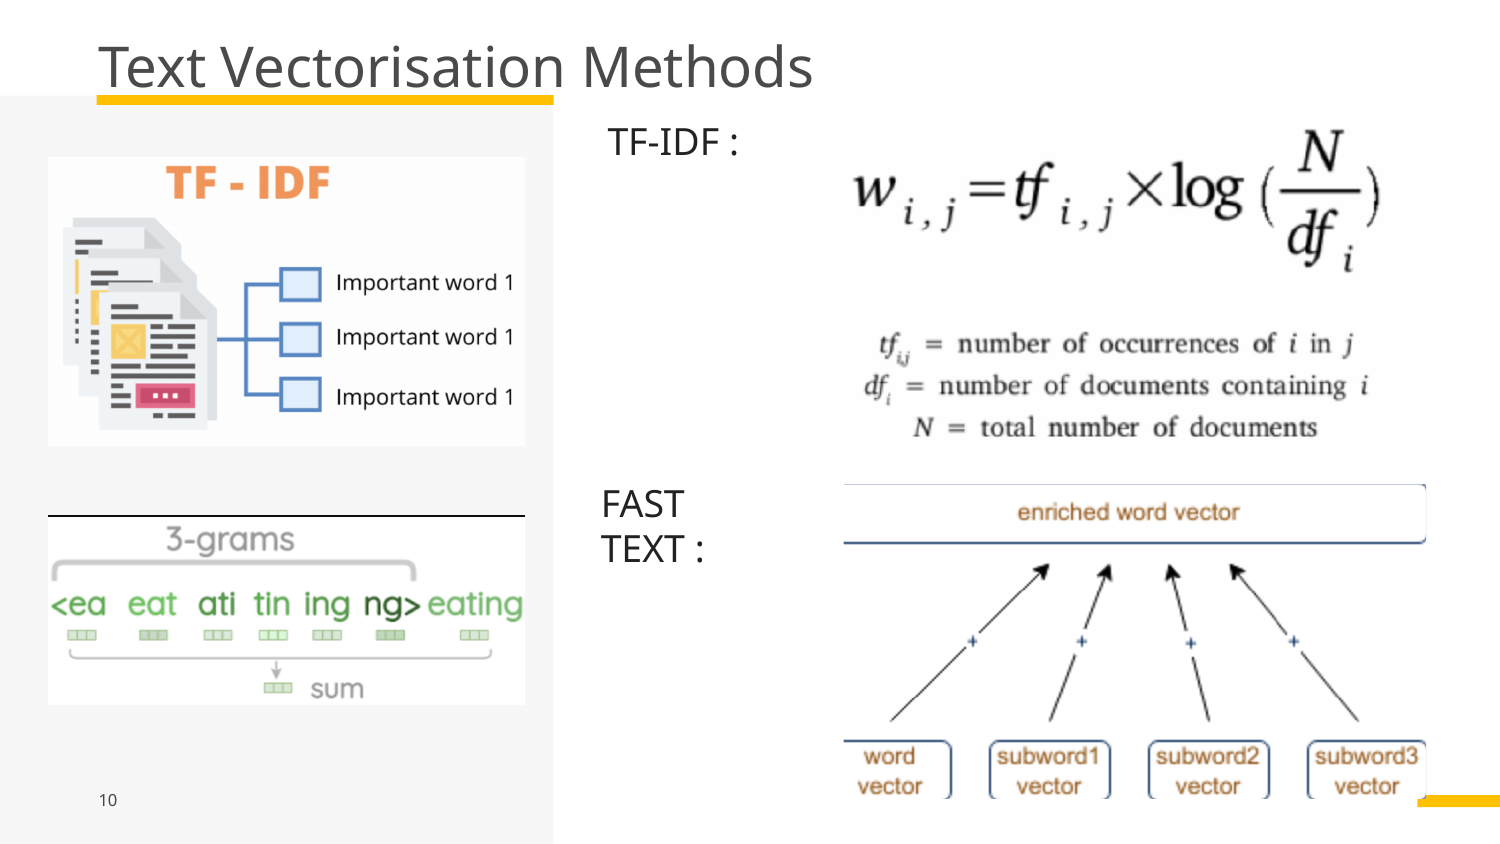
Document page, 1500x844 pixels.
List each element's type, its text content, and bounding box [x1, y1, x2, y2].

title Text Vectorisation Methods [98, 40, 1402, 89]
text_box FAST TEXT : [585, 465, 812, 520]
picture [843, 483, 1427, 799]
picture [820, 121, 1419, 452]
slide_number ‹#› [98, 786, 179, 816]
picture [48, 515, 526, 705]
text_box TF-IDF : [592, 102, 784, 158]
picture [48, 156, 525, 447]
